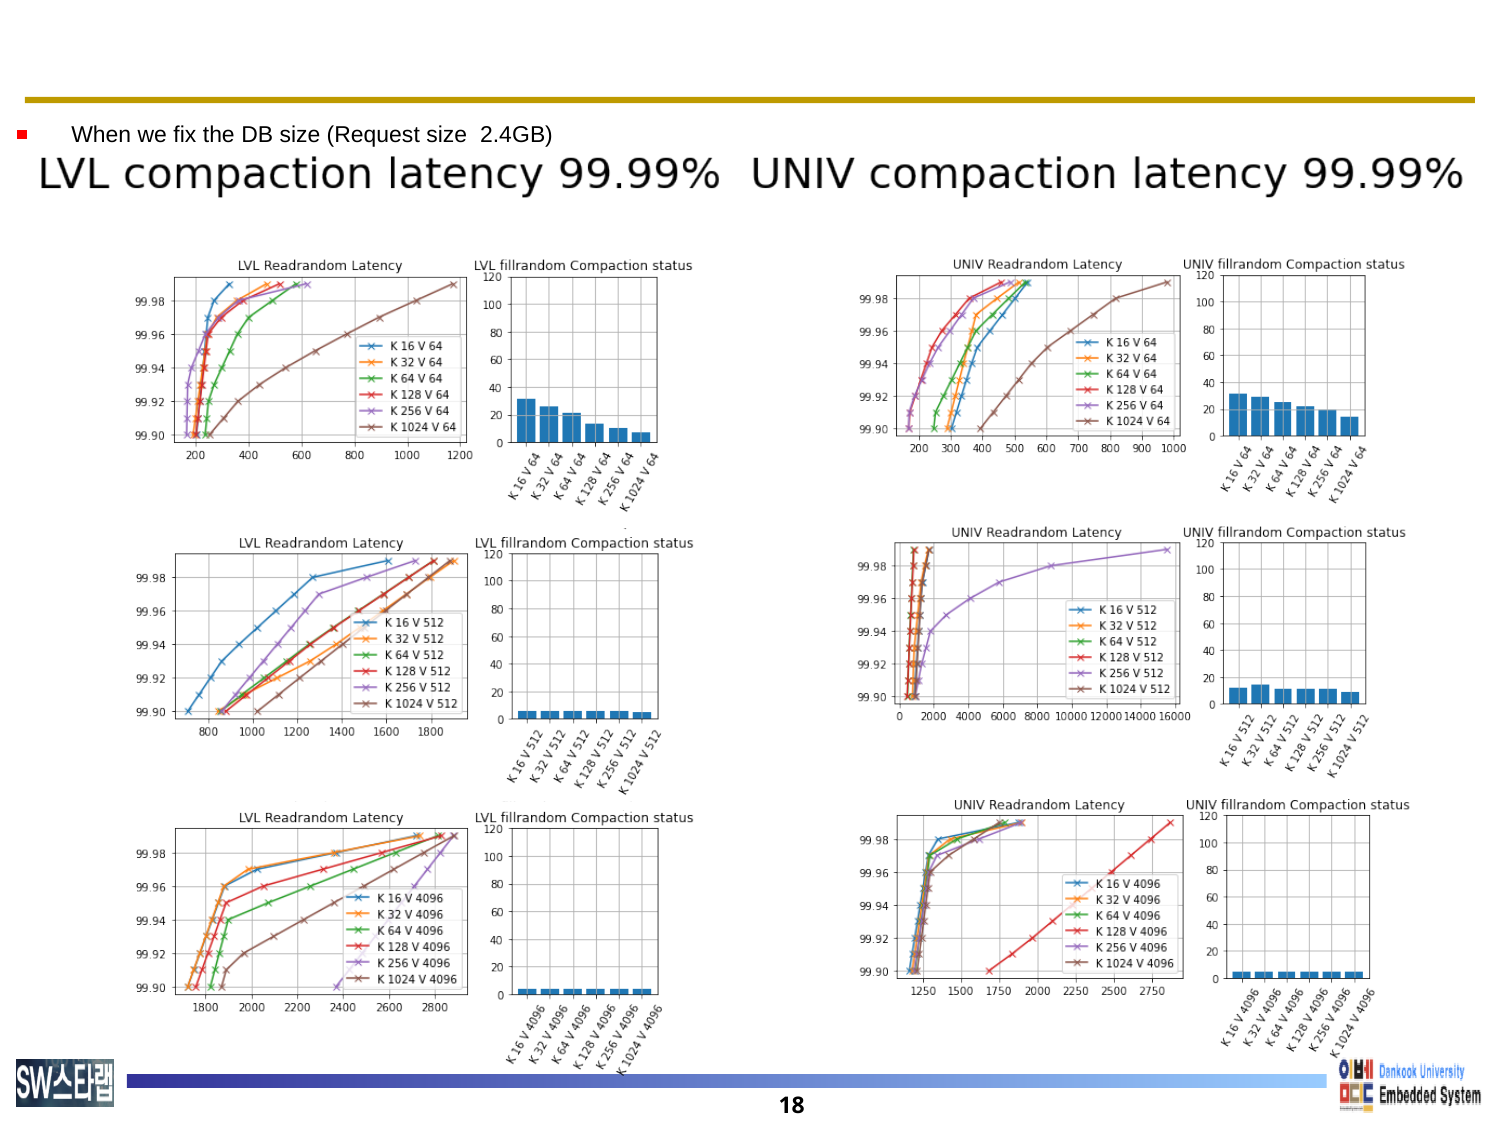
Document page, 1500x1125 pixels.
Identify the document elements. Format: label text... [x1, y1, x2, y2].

picture [740, 147, 1476, 231]
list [27, 147, 738, 209]
picture [832, 518, 1413, 783]
picture [833, 797, 1484, 1113]
picture [124, 810, 701, 1084]
picture [16, 1059, 114, 1107]
slide_number 18 [631, 1087, 953, 1125]
picture [123, 254, 701, 520]
picture [833, 254, 1412, 512]
picture [124, 528, 701, 802]
picture [14, 127, 27, 139]
